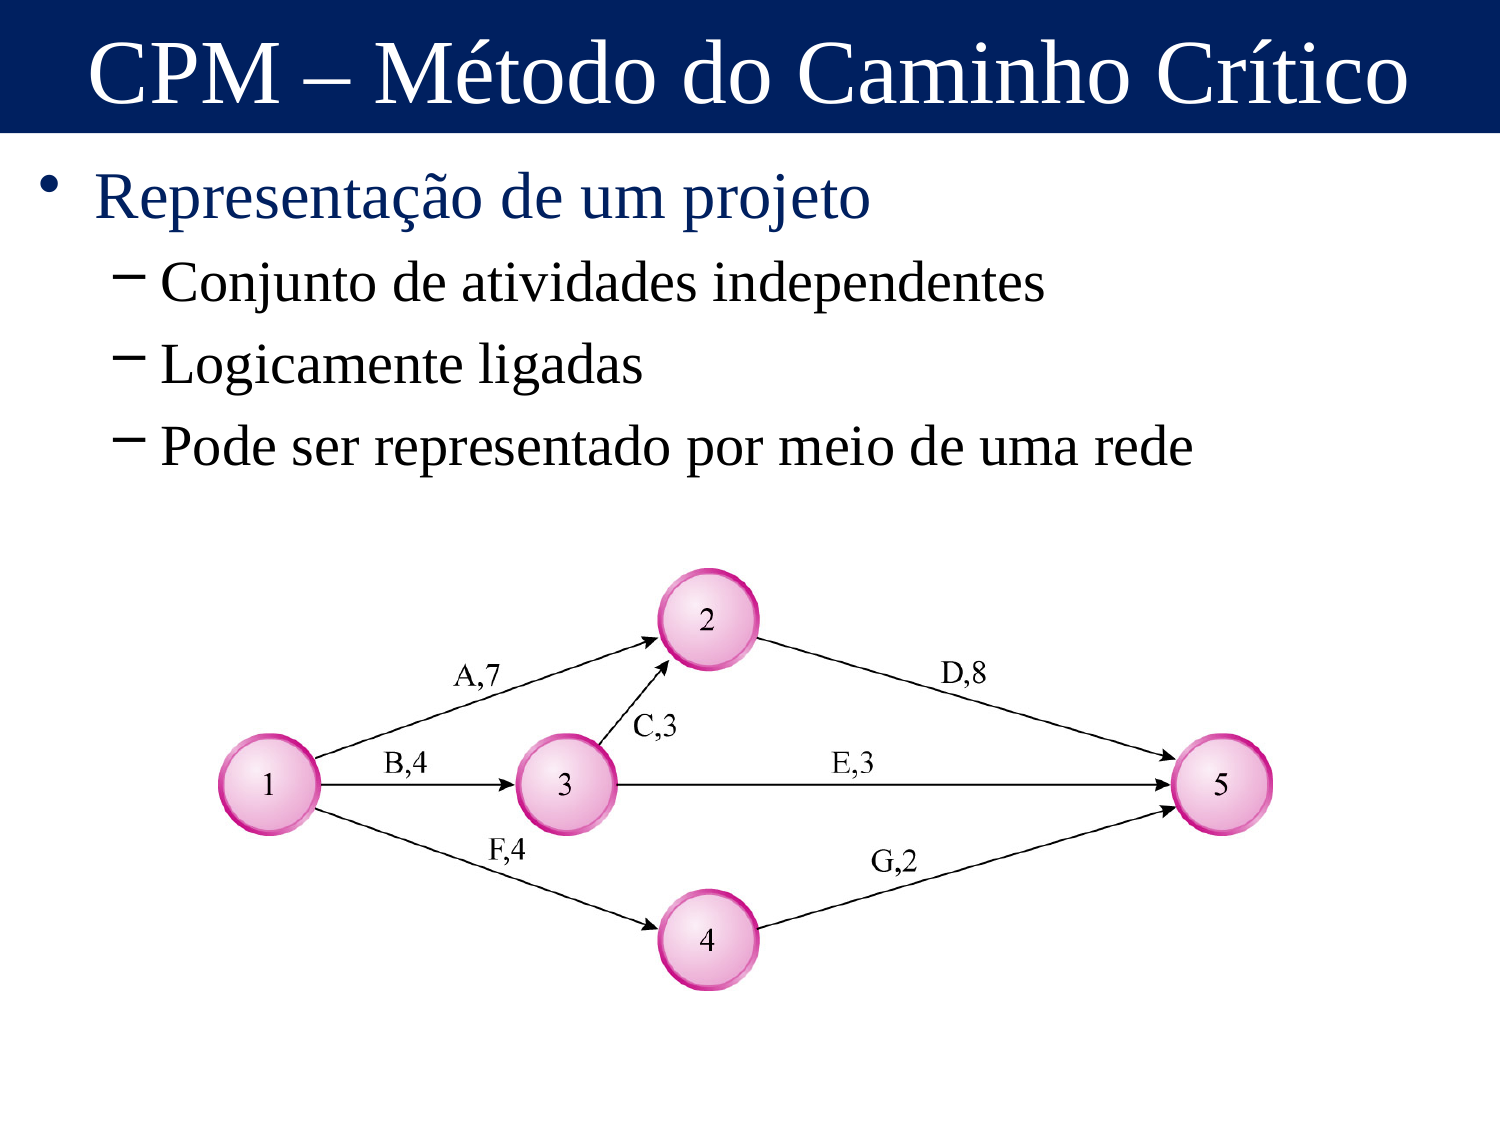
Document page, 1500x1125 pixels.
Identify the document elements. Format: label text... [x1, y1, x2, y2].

text_box CPM – Método do Caminho Crítico [0, 0, 1500, 134]
picture [218, 568, 1273, 991]
list Representação de um projeto Conjunto de atividades independentes Logicamente ligadas Pode ser representado por meio de uma rede [23, 144, 1374, 535]
